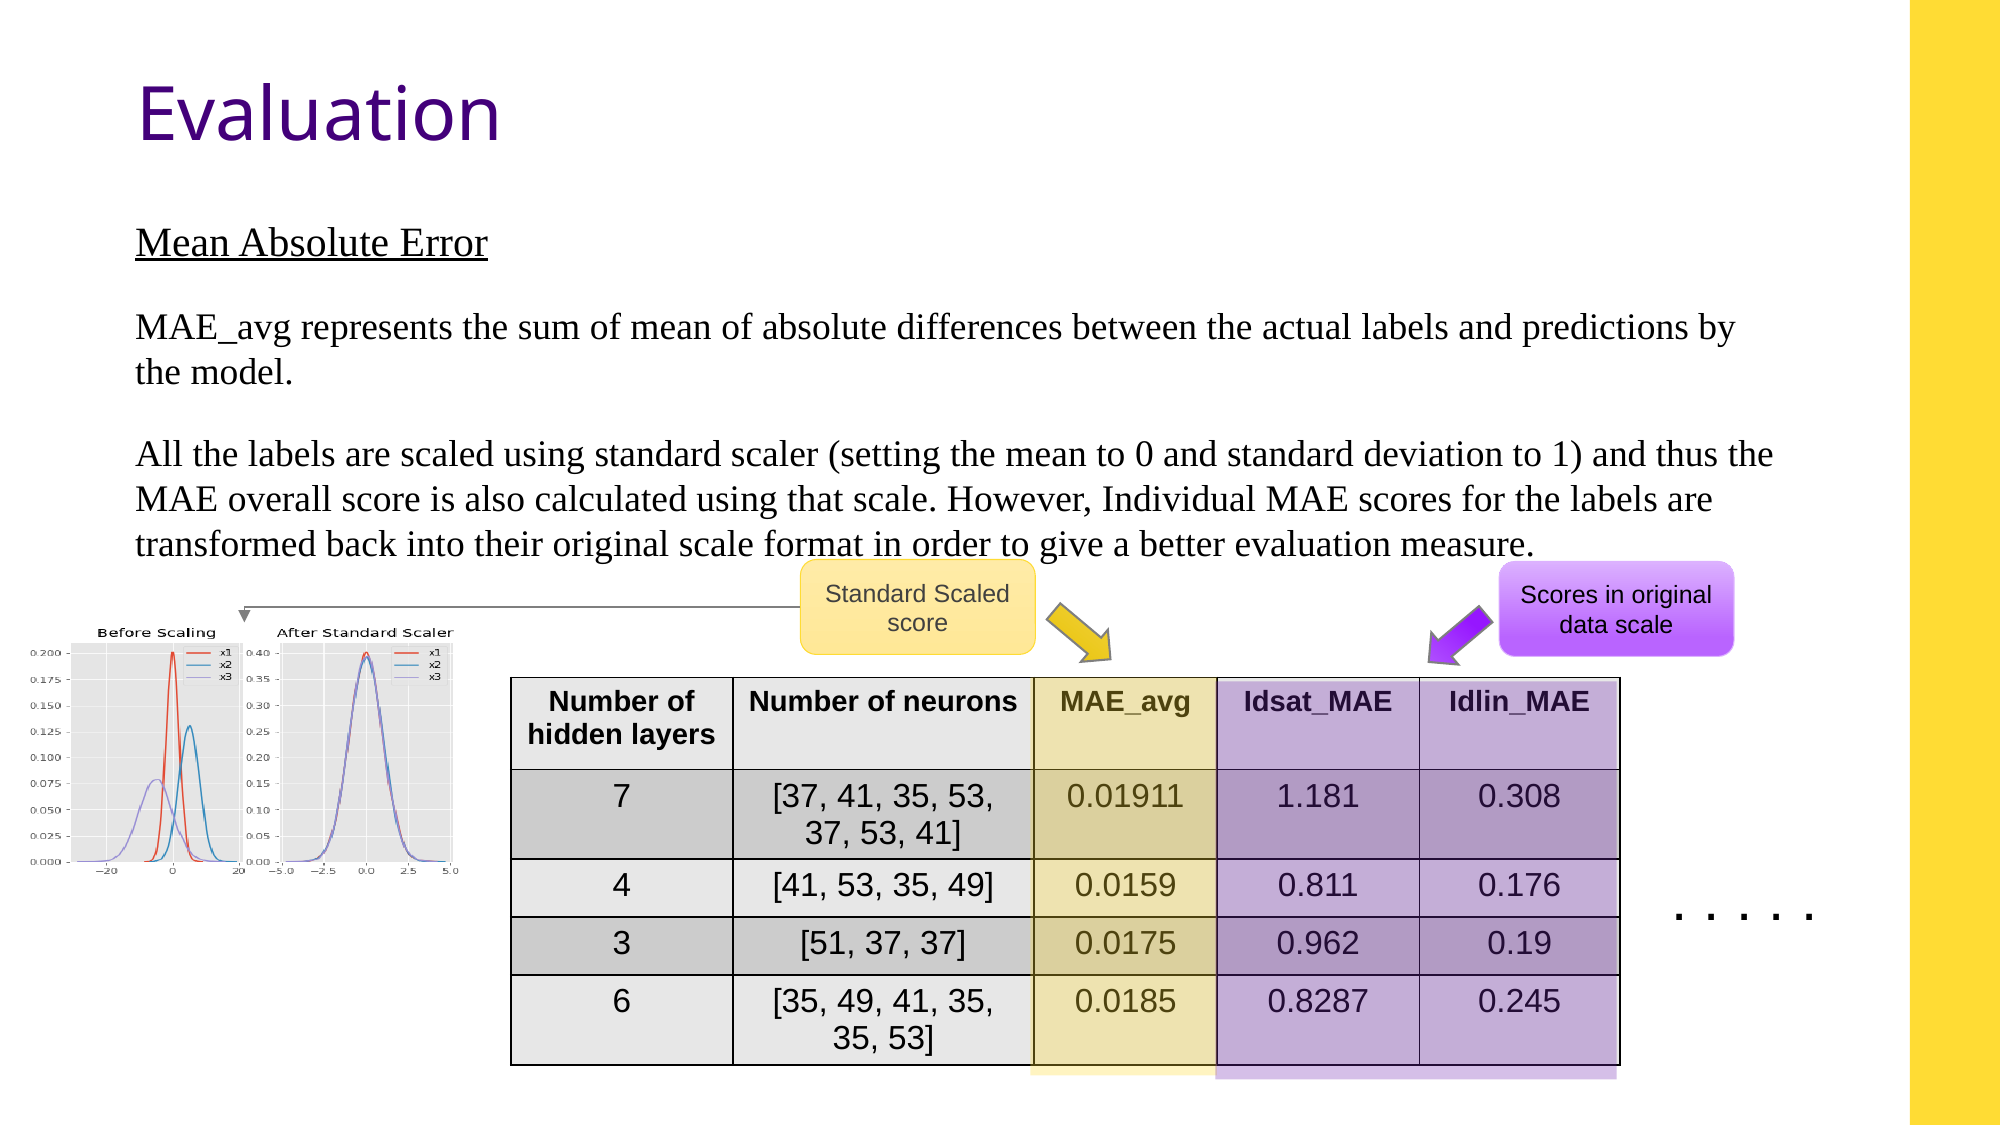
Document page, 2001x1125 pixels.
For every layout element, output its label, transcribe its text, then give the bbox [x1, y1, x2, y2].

table_cell 7 [512, 770, 732, 858]
table_header Number of neurons [734, 678, 1029, 769]
table_cell [51, 37, 37] [734, 918, 1029, 974]
text_box . . . . . [1511, 784, 1962, 940]
table_cell [41, 53, 35, 49] [734, 860, 1029, 916]
table_cell 3 [512, 918, 732, 974]
table_cell 6 [512, 976, 732, 1064]
table_cell 4 [512, 860, 732, 916]
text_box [244, 606, 801, 623]
table_cell [37, 41, 35, 53, 37, 53, 41] [734, 770, 1029, 858]
text_box [1214, 680, 1618, 1081]
text_box Scores in original data scale [1498, 560, 1735, 657]
text_box Standard Scaled score [799, 558, 1036, 655]
text_box [1045, 601, 1112, 664]
picture [20, 622, 468, 881]
title Evaluation [136, 65, 1792, 159]
table_header Number of hidden layers [512, 678, 732, 769]
text_box [1427, 604, 1494, 666]
text_box [1029, 676, 1218, 1076]
table_cell [35, 49, 41, 35, 35, 53] [734, 976, 1029, 1064]
list Mean Absolute Error MAE_avg represents the sum of mean of absolute differences between the actual labels and predictions by the model. All the labels are scaled using standard scaler (setting the mean to 0 and standard deviation to 1) and thus the MAE overall score is also calculated using that scale. However, Individual MAE scores for the labels are transformed back into their original scale format in order to give a better evaluation measure. [135, 214, 1791, 1018]
